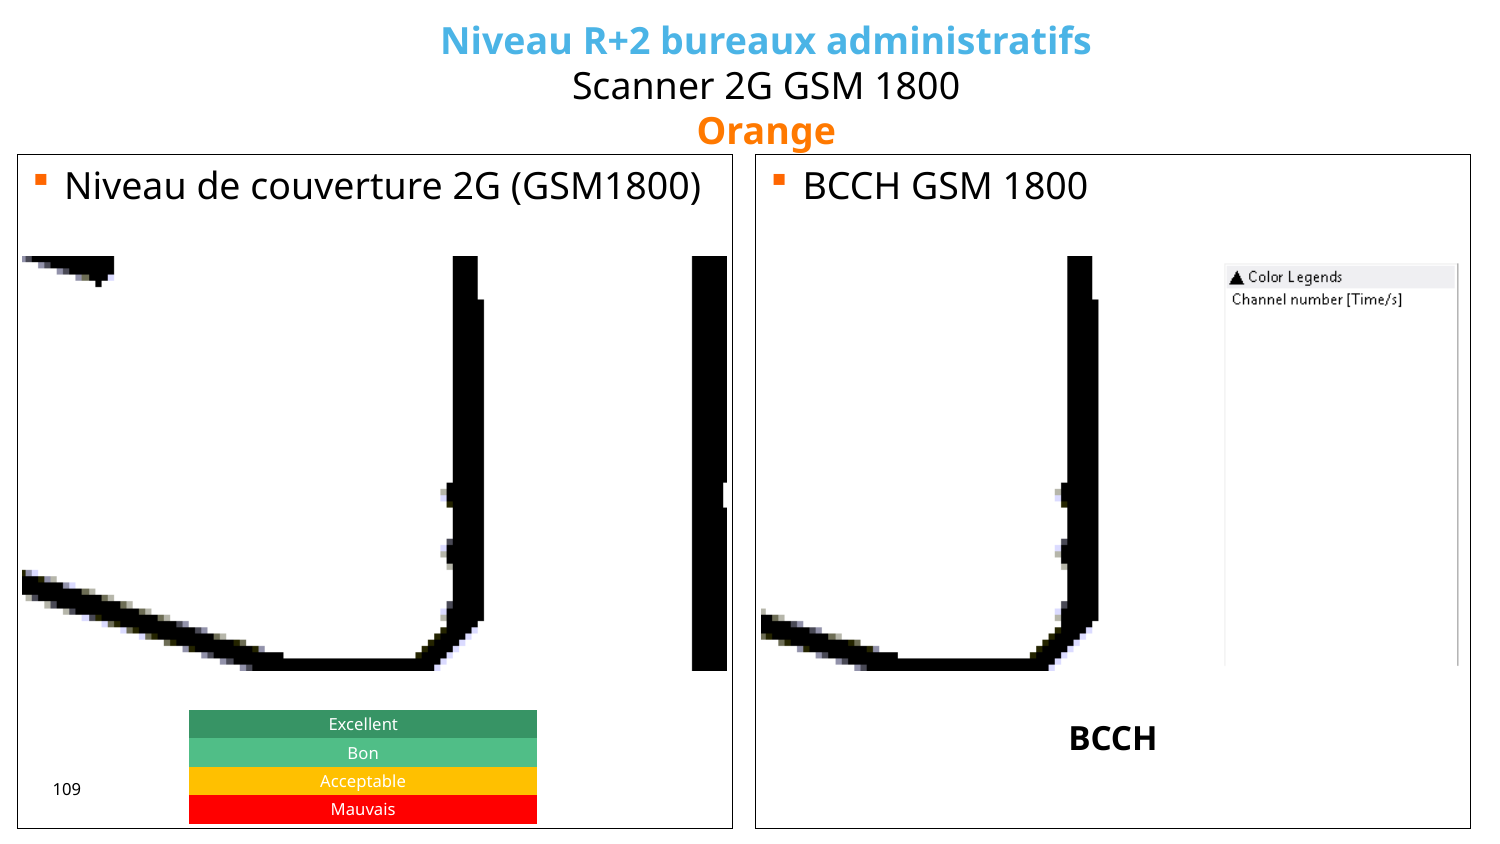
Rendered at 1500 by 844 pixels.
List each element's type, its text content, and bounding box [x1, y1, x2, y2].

text_box Niveau de couverture 2G (GSM1800) [17, 551, 733, 829]
text_box BCCH GSM 1800 BCCH [755, 154, 1471, 829]
table_cell Acceptable [189, 767, 537, 795]
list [22, 255, 727, 671]
table_cell Mauvais [189, 795, 537, 824]
text_box [732, 293, 756, 551]
table_header Excellent [189, 710, 537, 738]
text_box Niveau de couverture 2G (GSM1800) [17, 154, 733, 293]
table_cell Bon [189, 738, 537, 767]
text_box Niveau R+2 bureaux administratifs Scanner 2G GSM 1800 Orange [187, 9, 1346, 125]
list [761, 255, 1466, 671]
